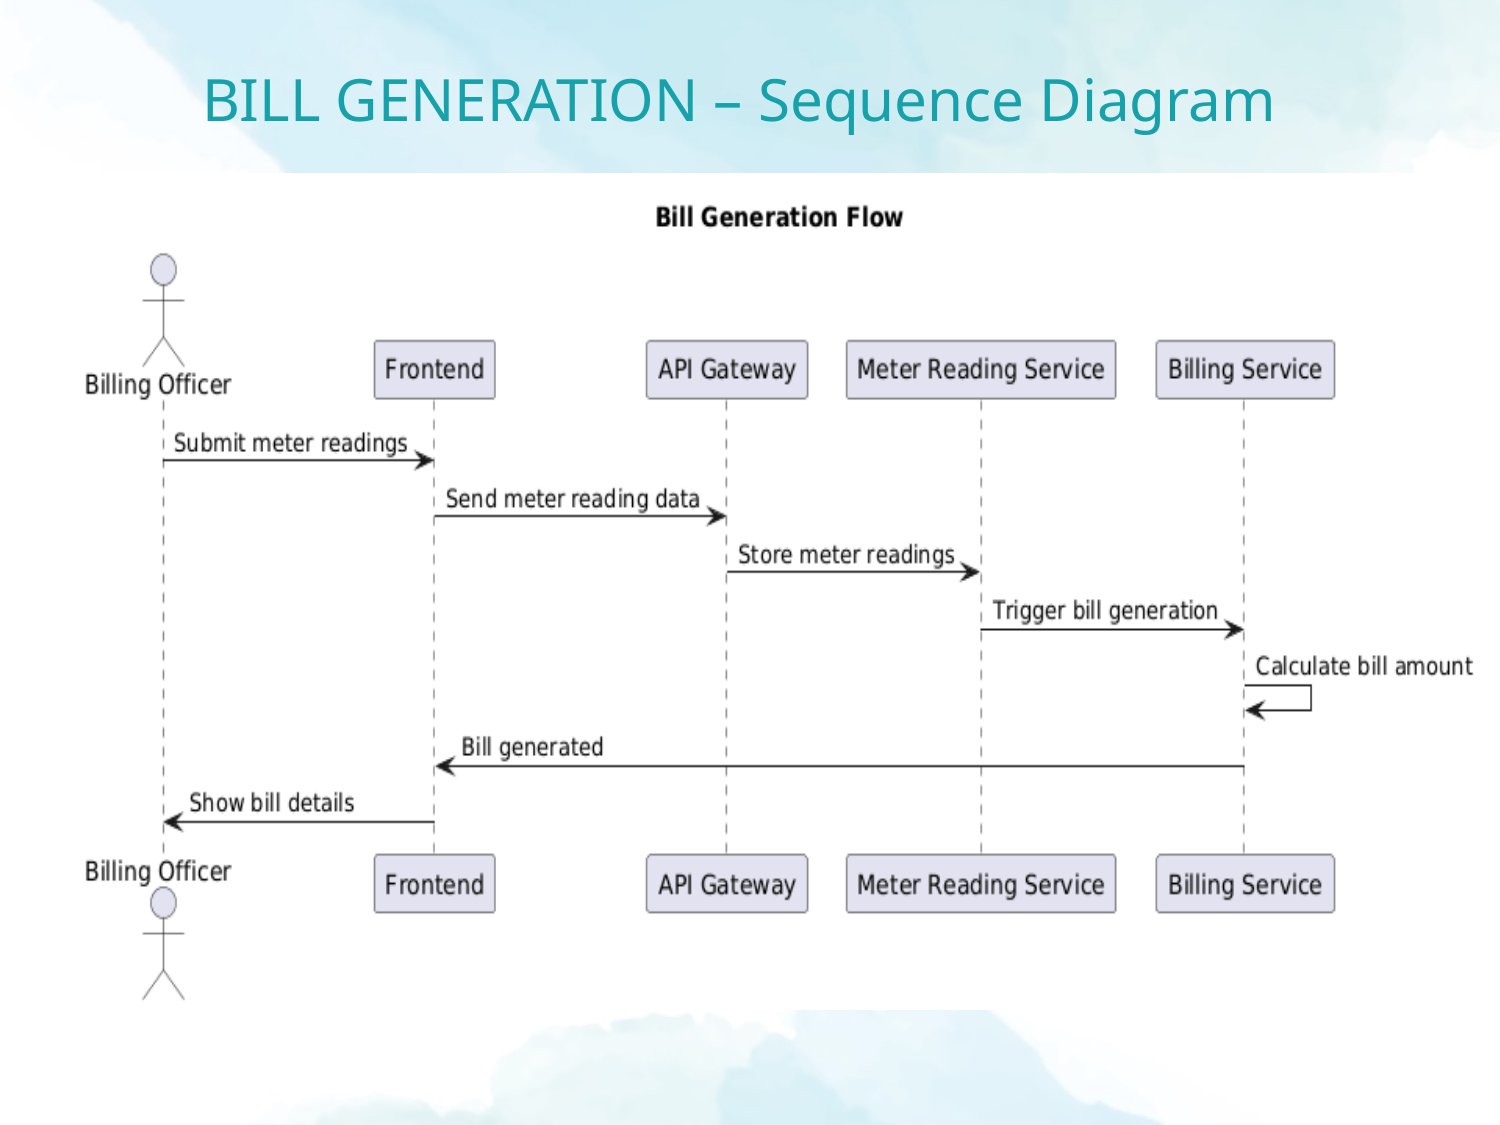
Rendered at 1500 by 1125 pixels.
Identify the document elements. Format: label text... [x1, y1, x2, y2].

text_box BILL GENERATION – Sequence Diagram [152, 64, 1327, 147]
picture [0, 0, 1500, 1125]
